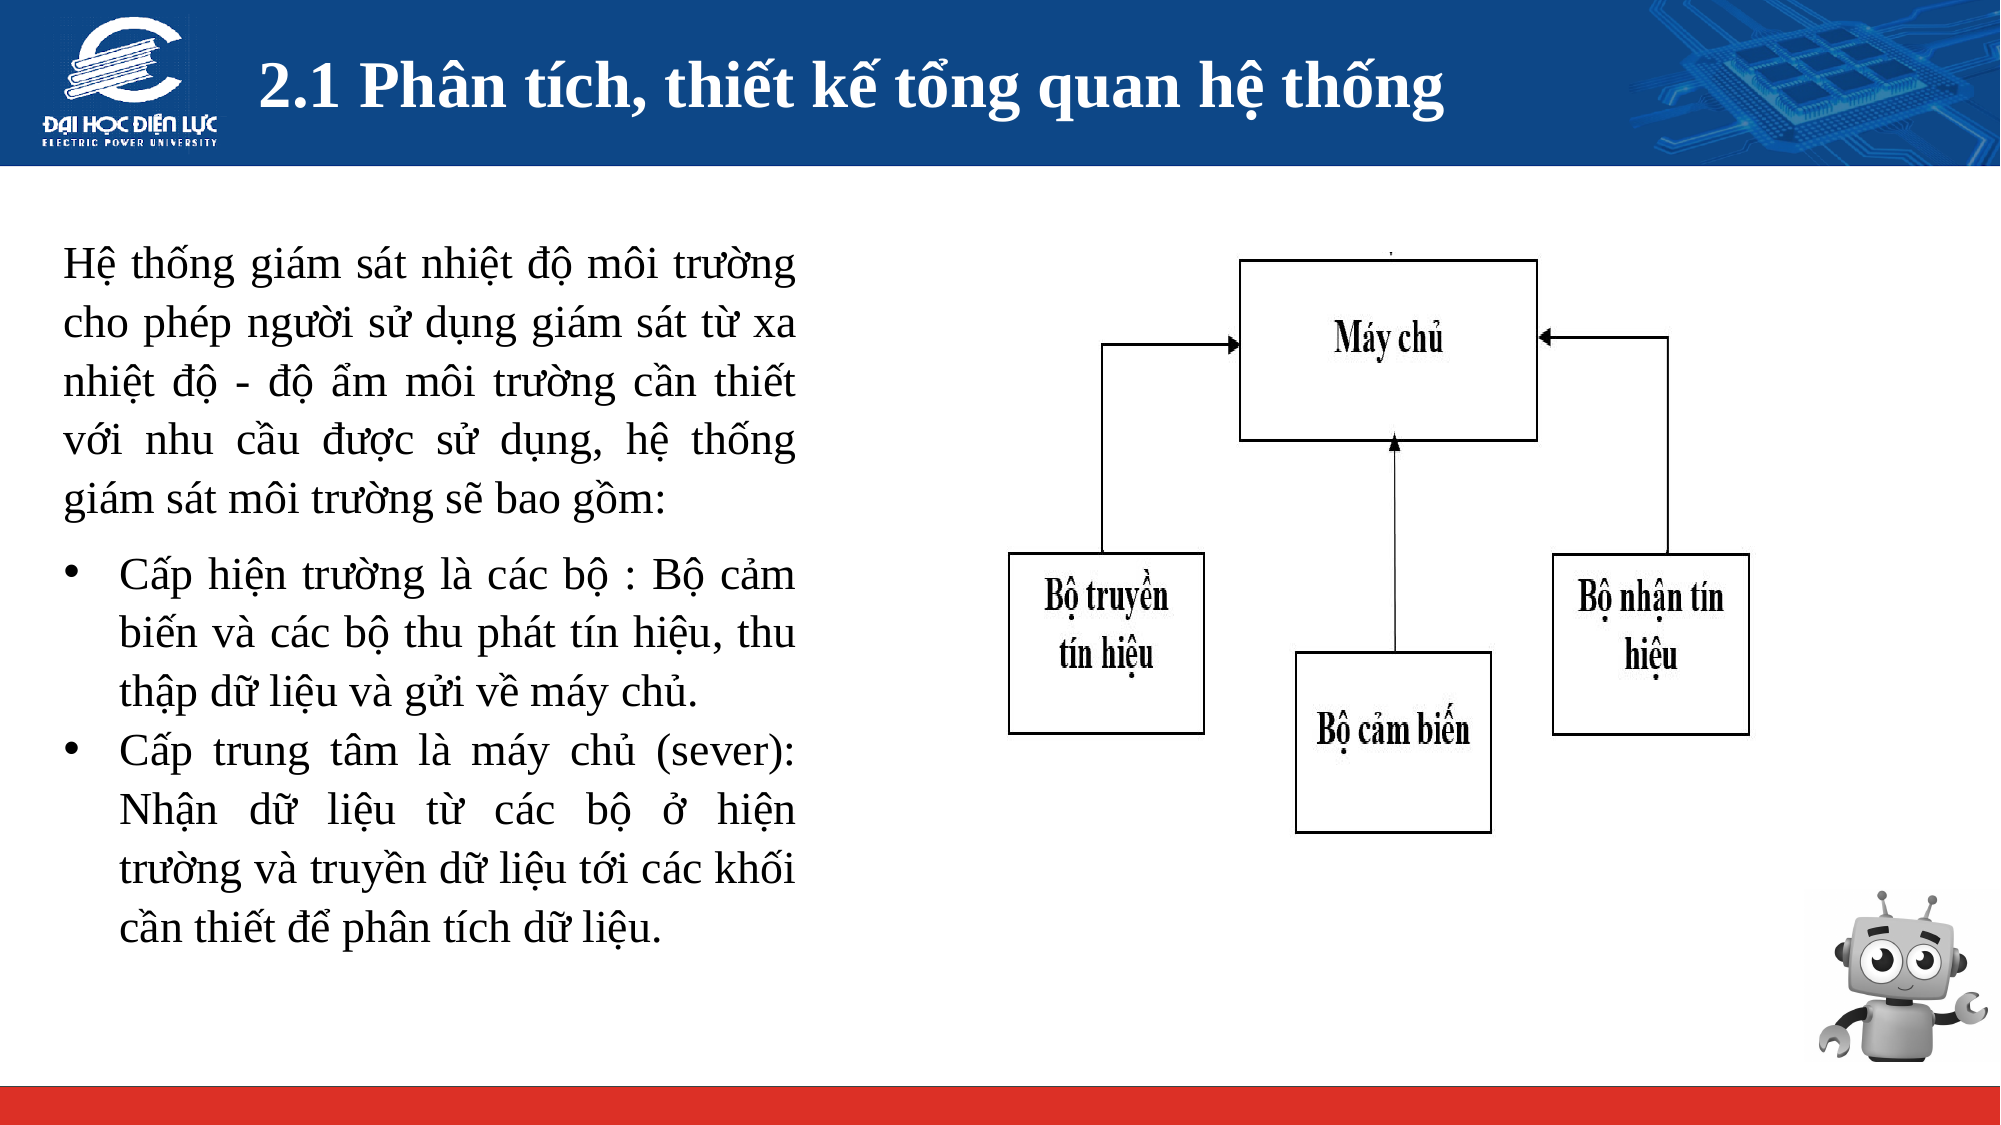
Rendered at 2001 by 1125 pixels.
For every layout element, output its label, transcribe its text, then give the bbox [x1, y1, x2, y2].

title 2.1 Phân tích, thiết kế tổng quan hệ thống [243, 22, 1636, 134]
picture [0, 0, 2000, 1125]
text_box Hệ thống giám sát nhiệt độ môi trường cho phép người sử dụng giám sát từ xa nhiệt độ - độ ẩm môi trường cần thiết với nhu cầu được sử dụng, hệ thống giám sát môi trường sẽ bao gồm: Cấp hiện trường là các bộ : Bộ cảm biến và các bộ thu phát tín hiệu, thu thập dữ liệu và gửi về máy chủ. Cấp trung tâm là máy chủ (sever): Nhận dữ liệu từ các bộ ở hiện trường và truyền dữ liệu tới các khối cần thiết để phân tích dữ liệu. [48, 221, 812, 1026]
